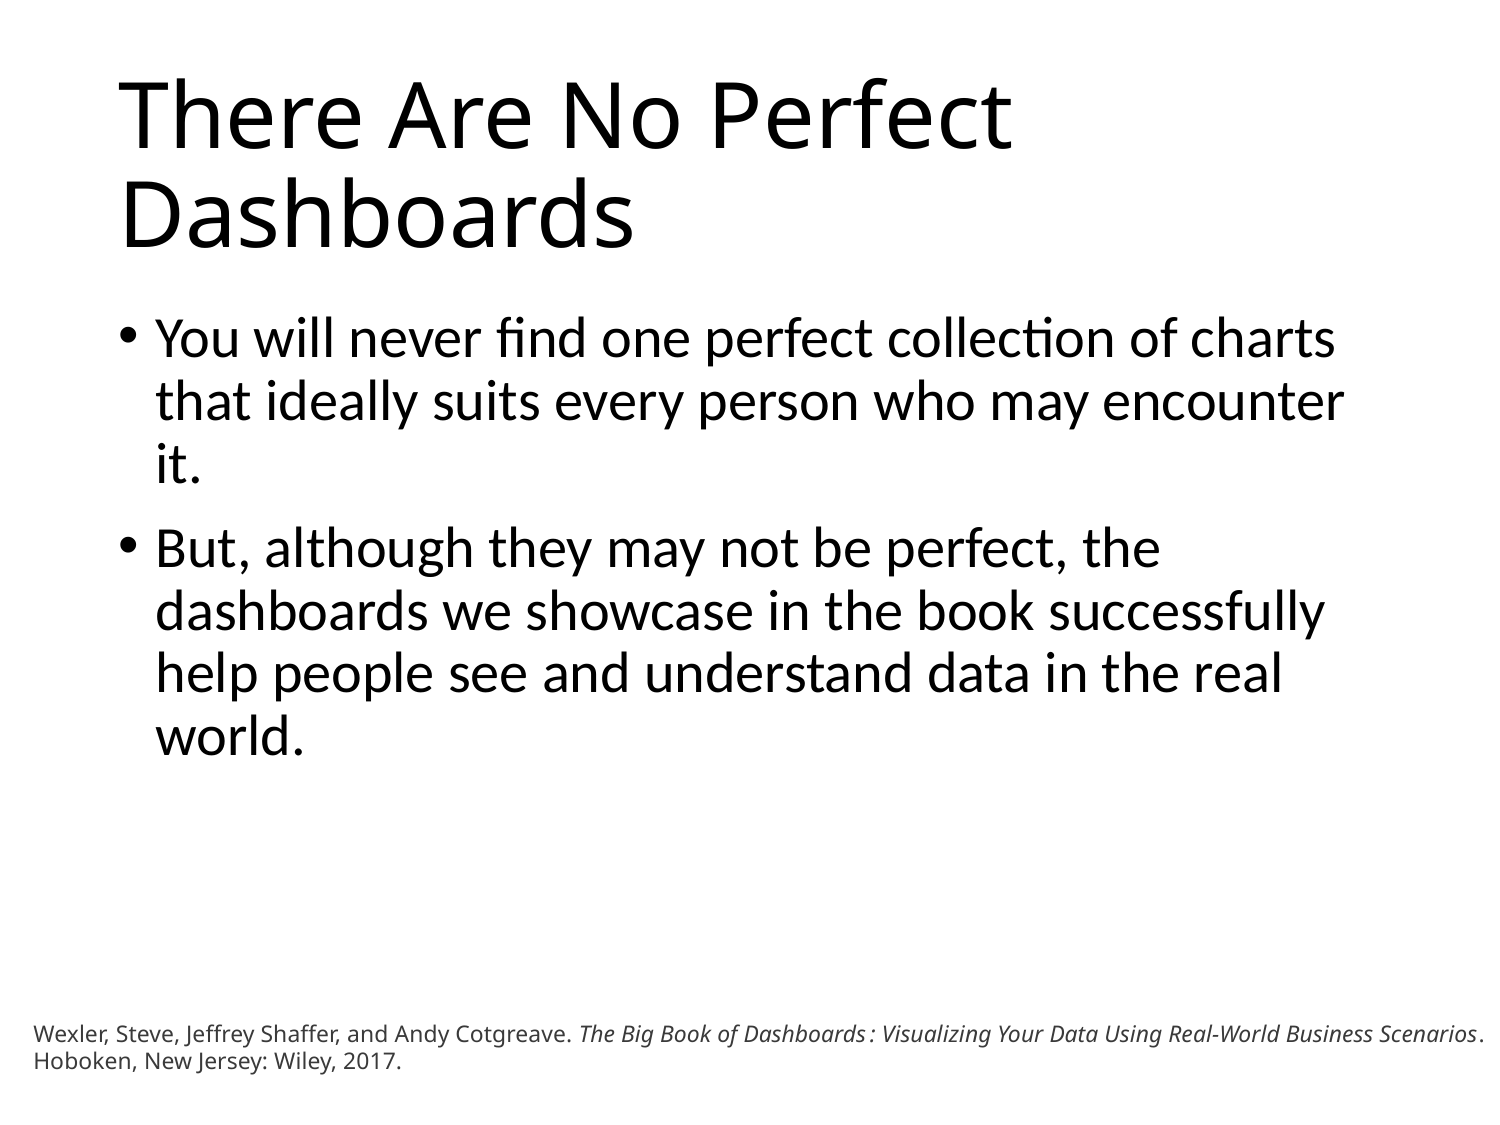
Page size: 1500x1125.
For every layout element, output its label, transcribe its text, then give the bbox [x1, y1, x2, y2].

list You will never find one perfect collection of charts that ideally suits every person who may encounter it. But, although they may not be perfect, the dashboards we showcase in the book successfully help people see and understand data in the real world. [103, 299, 1397, 1012]
title There Are No Perfect Dashboards [103, 59, 1397, 278]
text_box Wexler, Steve, Jeffrey Shaffer, and Andy Cotgreave. The Big Book of Dashboards : Visualizing Your Data Using Real-World Business Scenarios. Hoboken, New Jersey: Wiley, 2017. [18, 1012, 1500, 1082]
